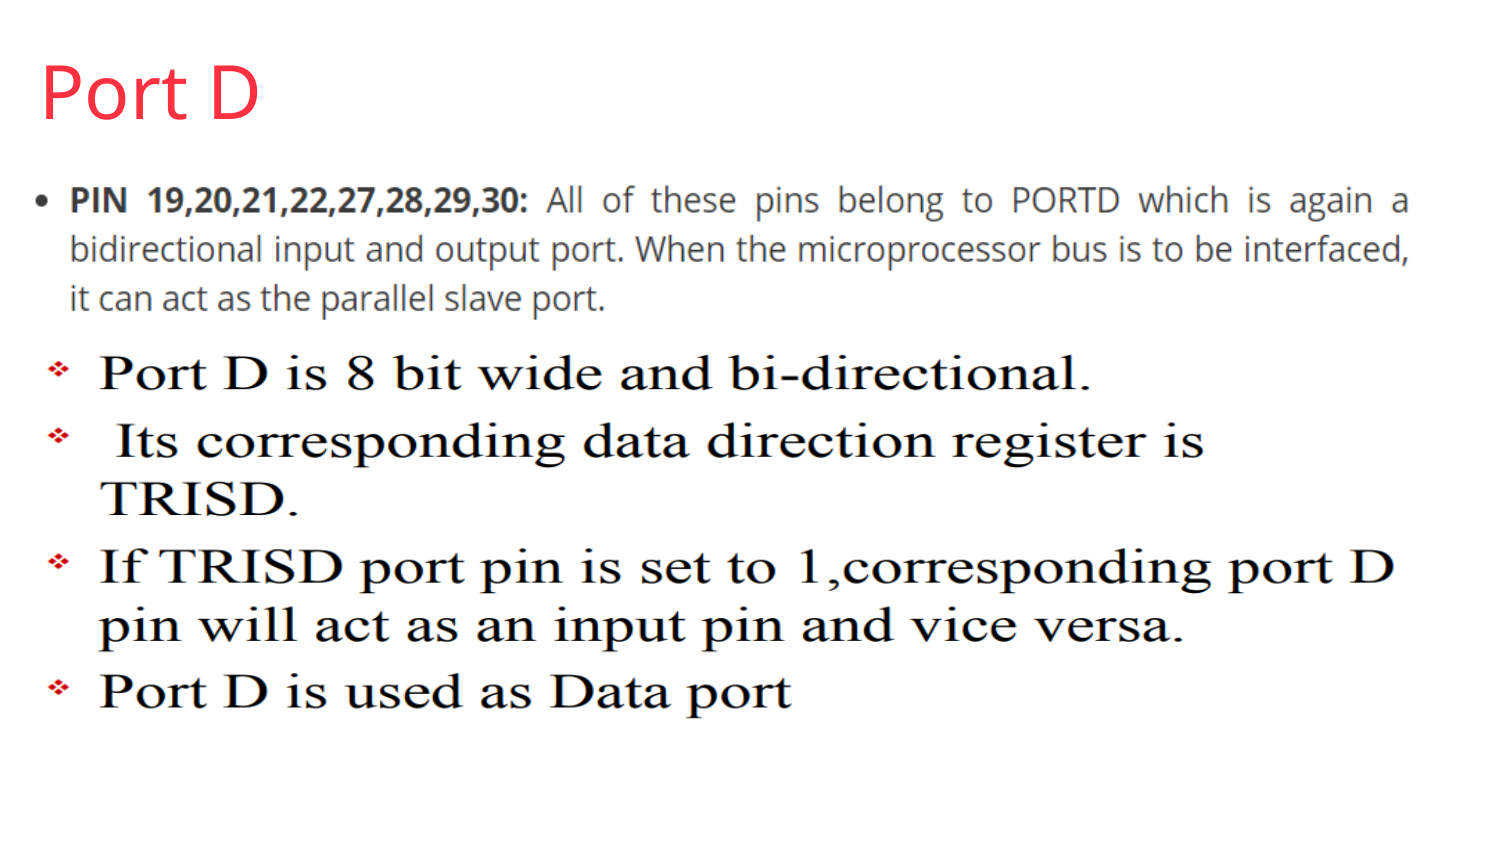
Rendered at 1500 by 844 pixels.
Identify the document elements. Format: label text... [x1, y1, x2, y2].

title Port D [24, 29, 1423, 124]
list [23, 174, 1423, 327]
picture [23, 333, 1423, 747]
